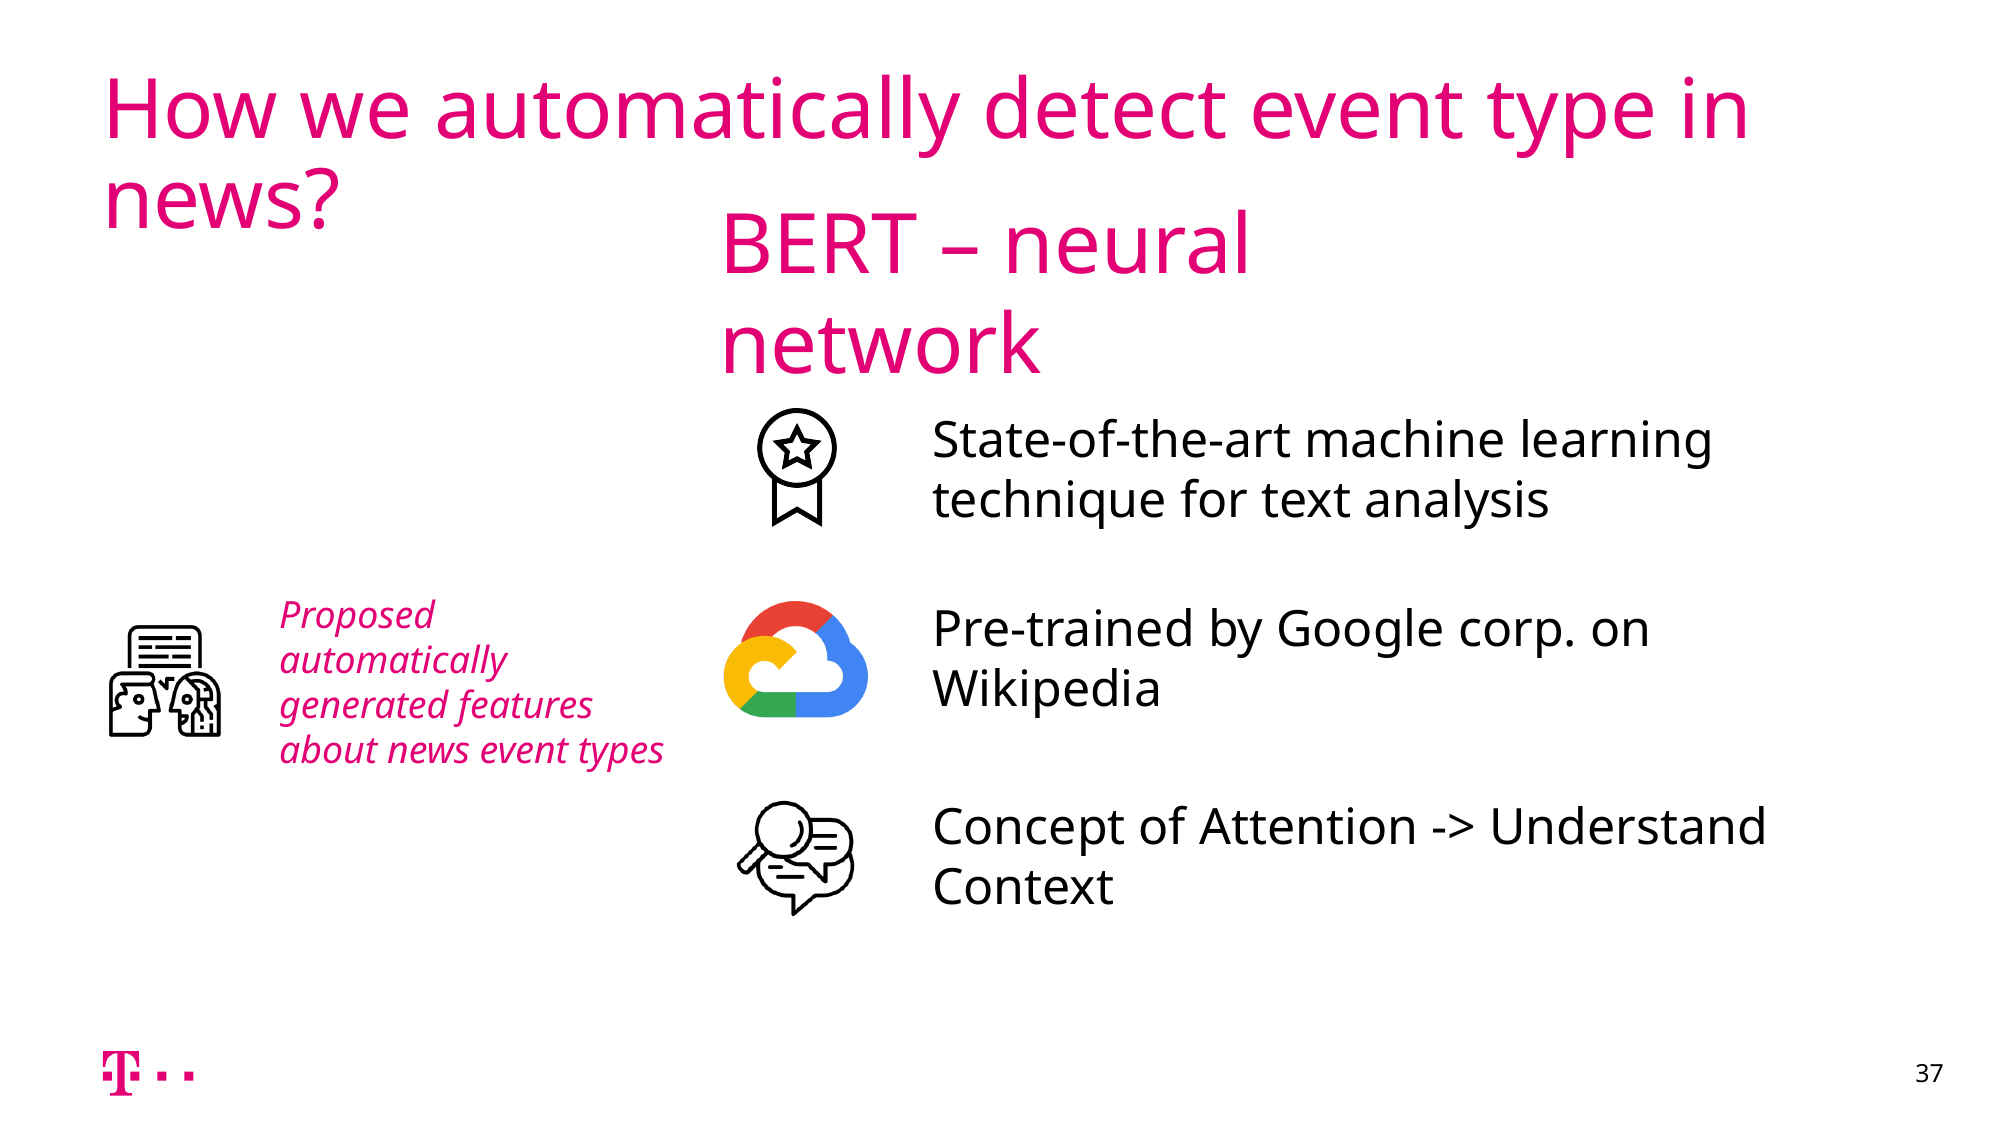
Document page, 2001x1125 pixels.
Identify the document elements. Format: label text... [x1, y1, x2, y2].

title How we automatically detect event type in news? [102, 66, 1898, 185]
slide_number 37 [1915, 1047, 1957, 1101]
text_box State-of-the-art machine learning technique for text analysis [916, 396, 1875, 540]
text_box BERT – neural network [704, 245, 1587, 336]
picture [717, 775, 877, 935]
picture [757, 408, 837, 527]
text_box Concept of Attention -> Understand Context [916, 783, 1875, 927]
text_box Pre-trained by Google corp. on Wikipedia [916, 585, 1875, 729]
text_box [105, 621, 681, 740]
picture [716, 586, 878, 728]
